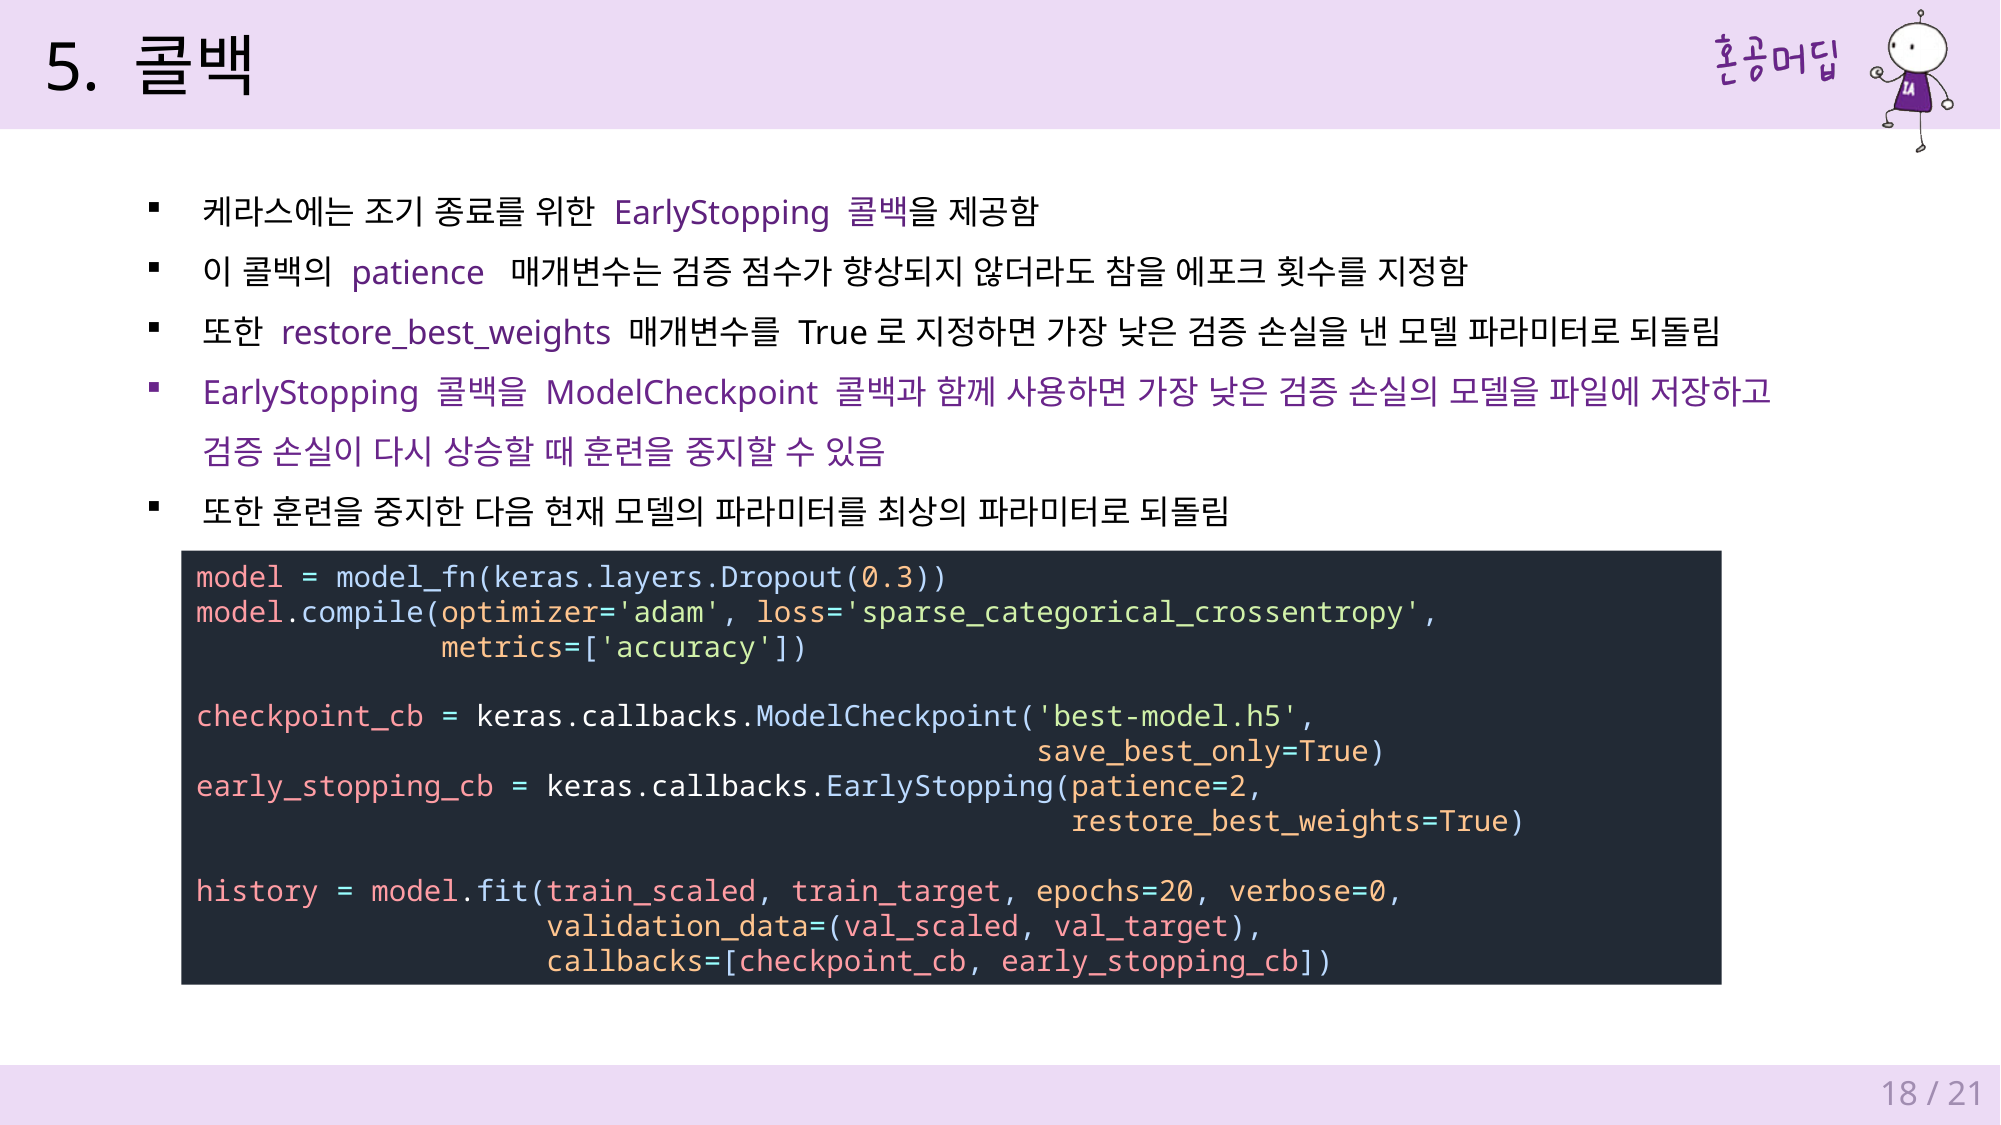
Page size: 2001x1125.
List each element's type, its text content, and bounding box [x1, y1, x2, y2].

picture [1868, 7, 1956, 155]
text_box 5. 콜백 [29, 16, 272, 112]
slide_number 18 / 21 [1550, 1065, 2000, 1125]
picture [1710, 0, 1841, 130]
text_box 케라스에는 조기 종료를 위한 EarlyStopping 콜백을 제공함 이 콜백의 patience 매개변수는 검증 점수가 향상되지 않더라도 참을 에포크 횟수를 지정함 또한 restore_best_weights 매개변수를 True로 지정하면 가장 낮은 검증 손실을 낸 모델 파라미터로 되돌림 EarlyStopping 콜백을 ModelCheckpoint 콜백과 함께 사용하면 가장 낮은 검증 손실의 모델을 파일에 저장하고 검증 손실이 다시 상승할 때 훈련을 중지할 수 있음 또한 훈련을 중지한 다음 현재 모델의 파라미터를 최상의 파라미터로 되돌림 [131, 164, 1798, 539]
text_box model = model_fn(keras.layers.Dropout(0.3)) model.compile(optimizer='adam', loss='sparse_categorical_crossentropy', metrics=['accuracy']) checkpoint_cb = keras.callbacks.ModelCheckpoint('best-model.h5', save_best_only=True) early_stopping_cb = keras.callbacks.EarlyStopping(patience=2, restore_best_weights=True) history = model.fit(train_scaled, train_target, epochs=20, verbose=0, validation_data=(val_scaled, val_target), callbacks=[checkpoint_cb, early_stopping_cb]) [181, 550, 1722, 985]
